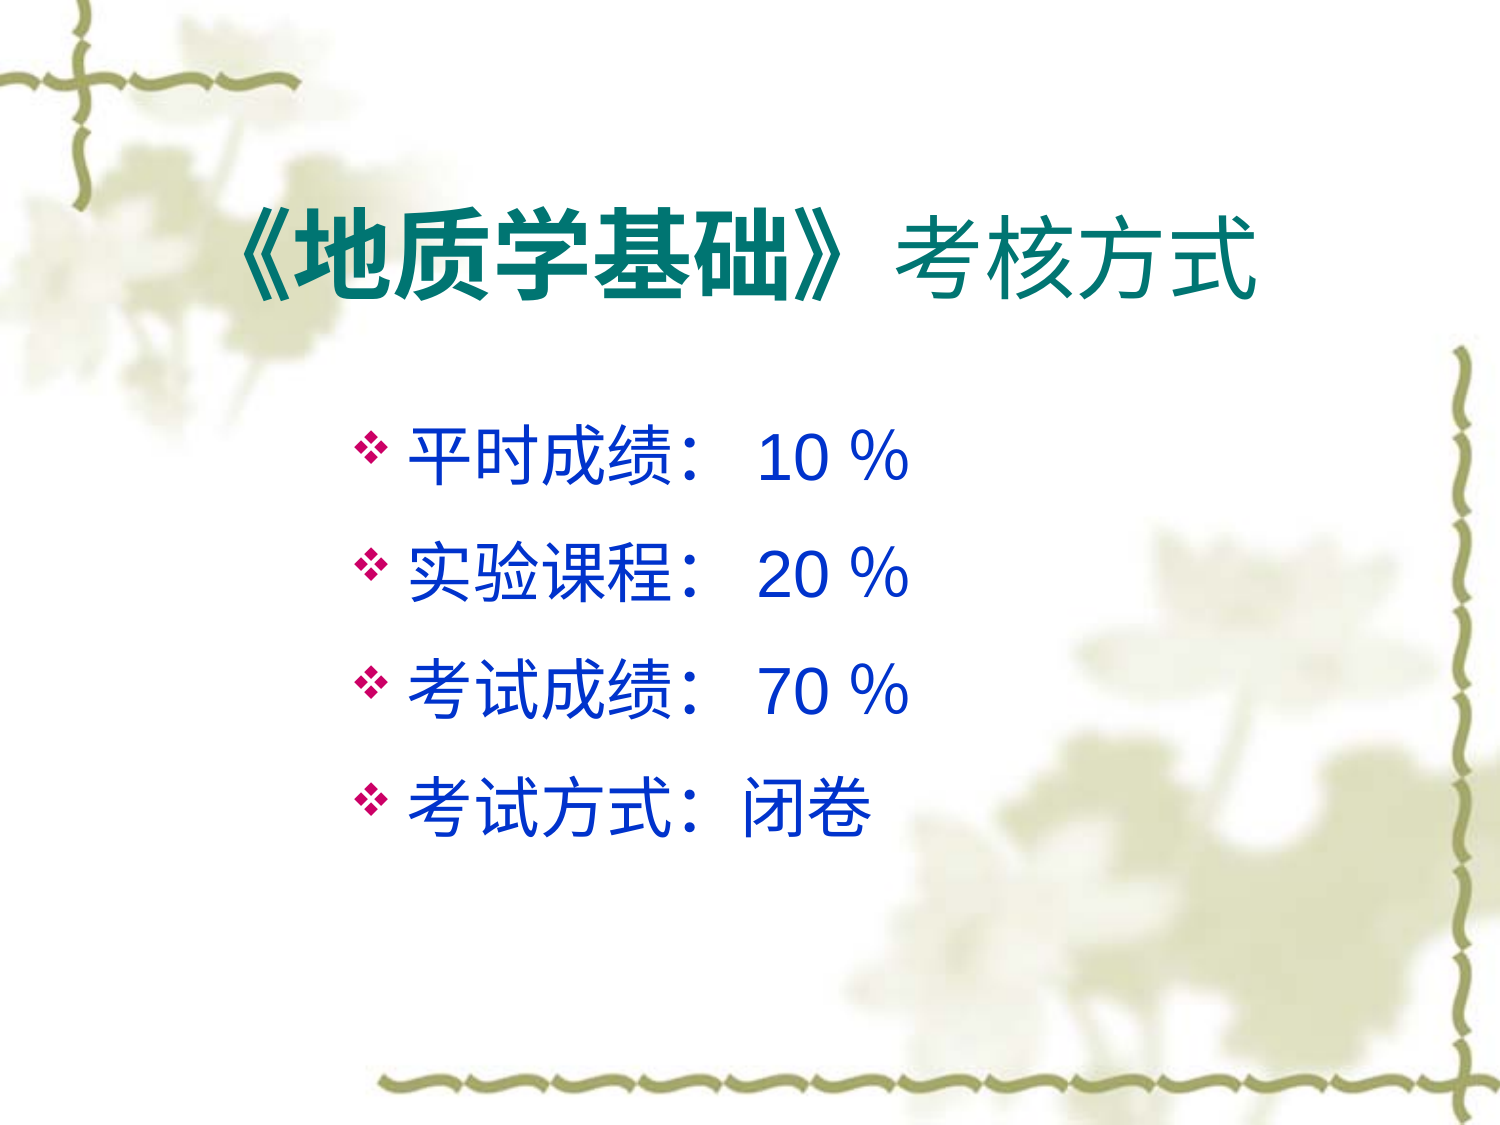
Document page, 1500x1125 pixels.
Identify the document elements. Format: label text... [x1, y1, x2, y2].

picture [0, 0, 1500, 1125]
list 平时成绩：10％ 实验课程：20％ 考试成绩：70％ 考试方式：闭卷 [335, 382, 1244, 942]
text_box 《地质学基础》考核方式 [88, 184, 1364, 320]
